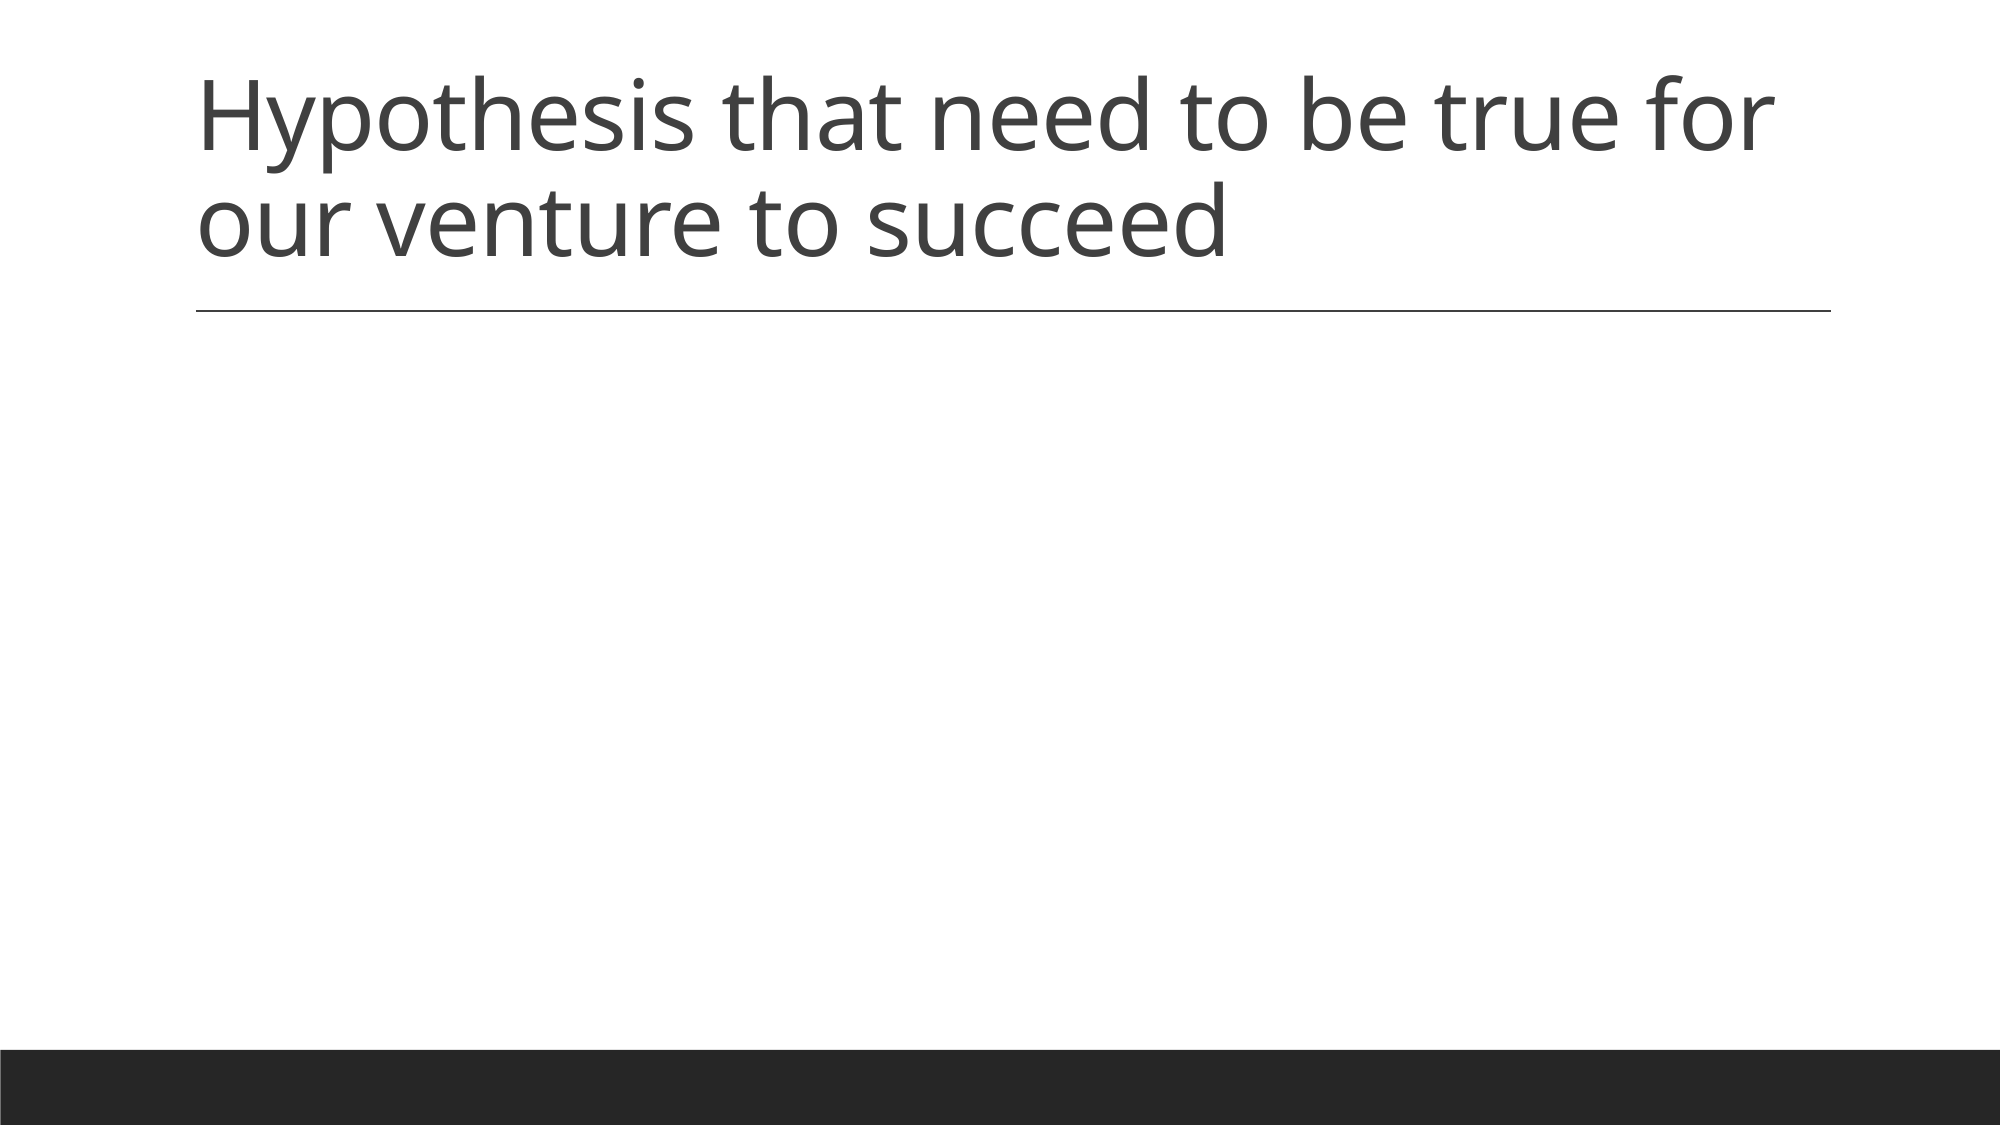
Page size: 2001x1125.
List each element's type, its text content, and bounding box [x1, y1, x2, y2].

title Hypothesis that need to be true for our venture to succeed [180, 47, 1830, 285]
